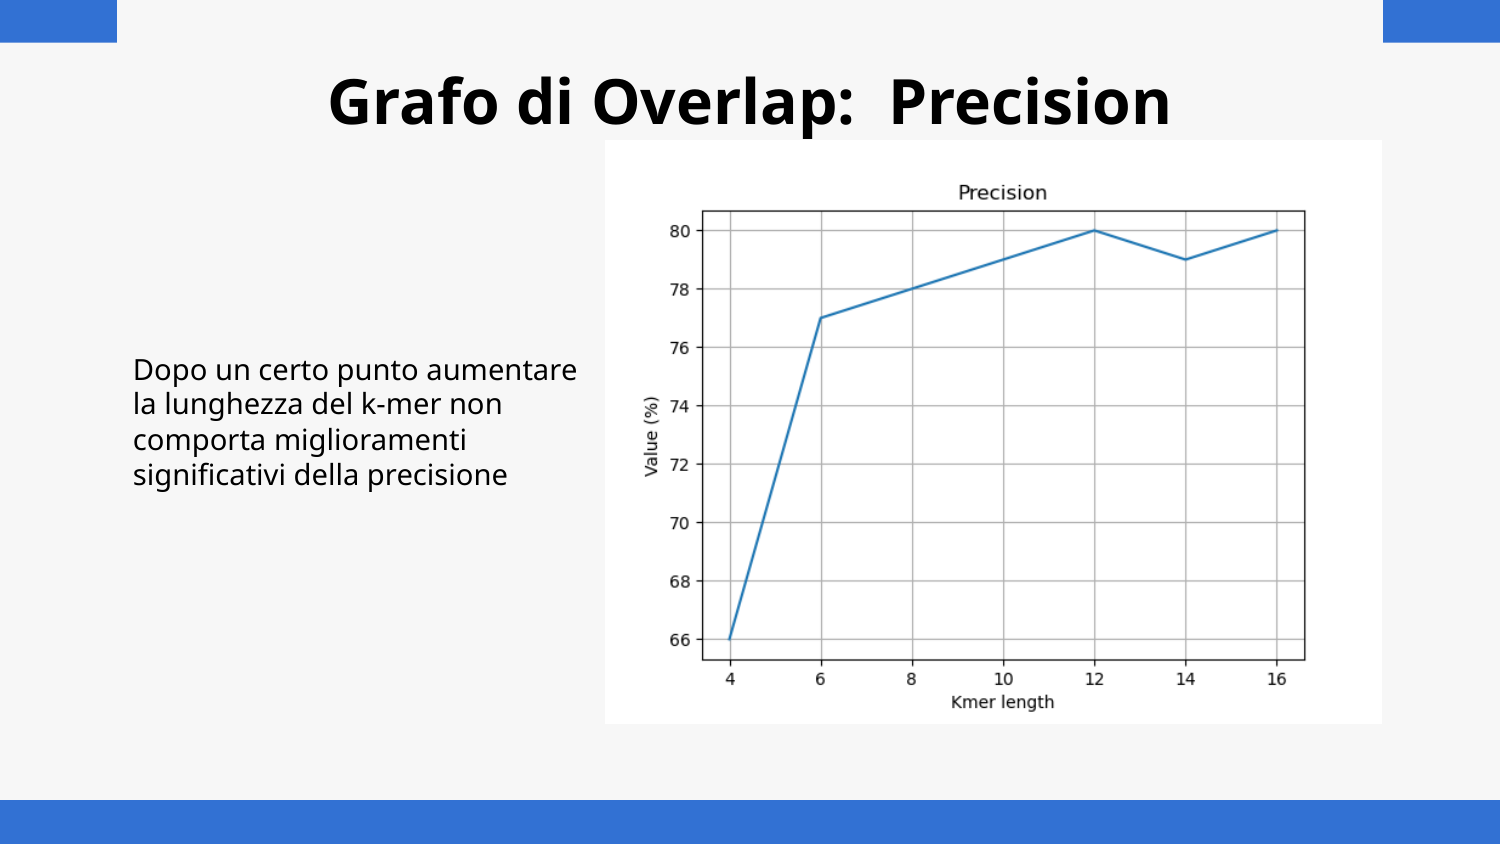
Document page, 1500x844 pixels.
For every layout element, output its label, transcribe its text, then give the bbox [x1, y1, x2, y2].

text_box Dopo un certo punto aumentare la lunghezza del k-mer non comporta miglioramenti significativi della precisione [118, 343, 599, 499]
picture [604, 140, 1382, 724]
title Grafo di Overlap: Precision [118, 46, 1382, 141]
